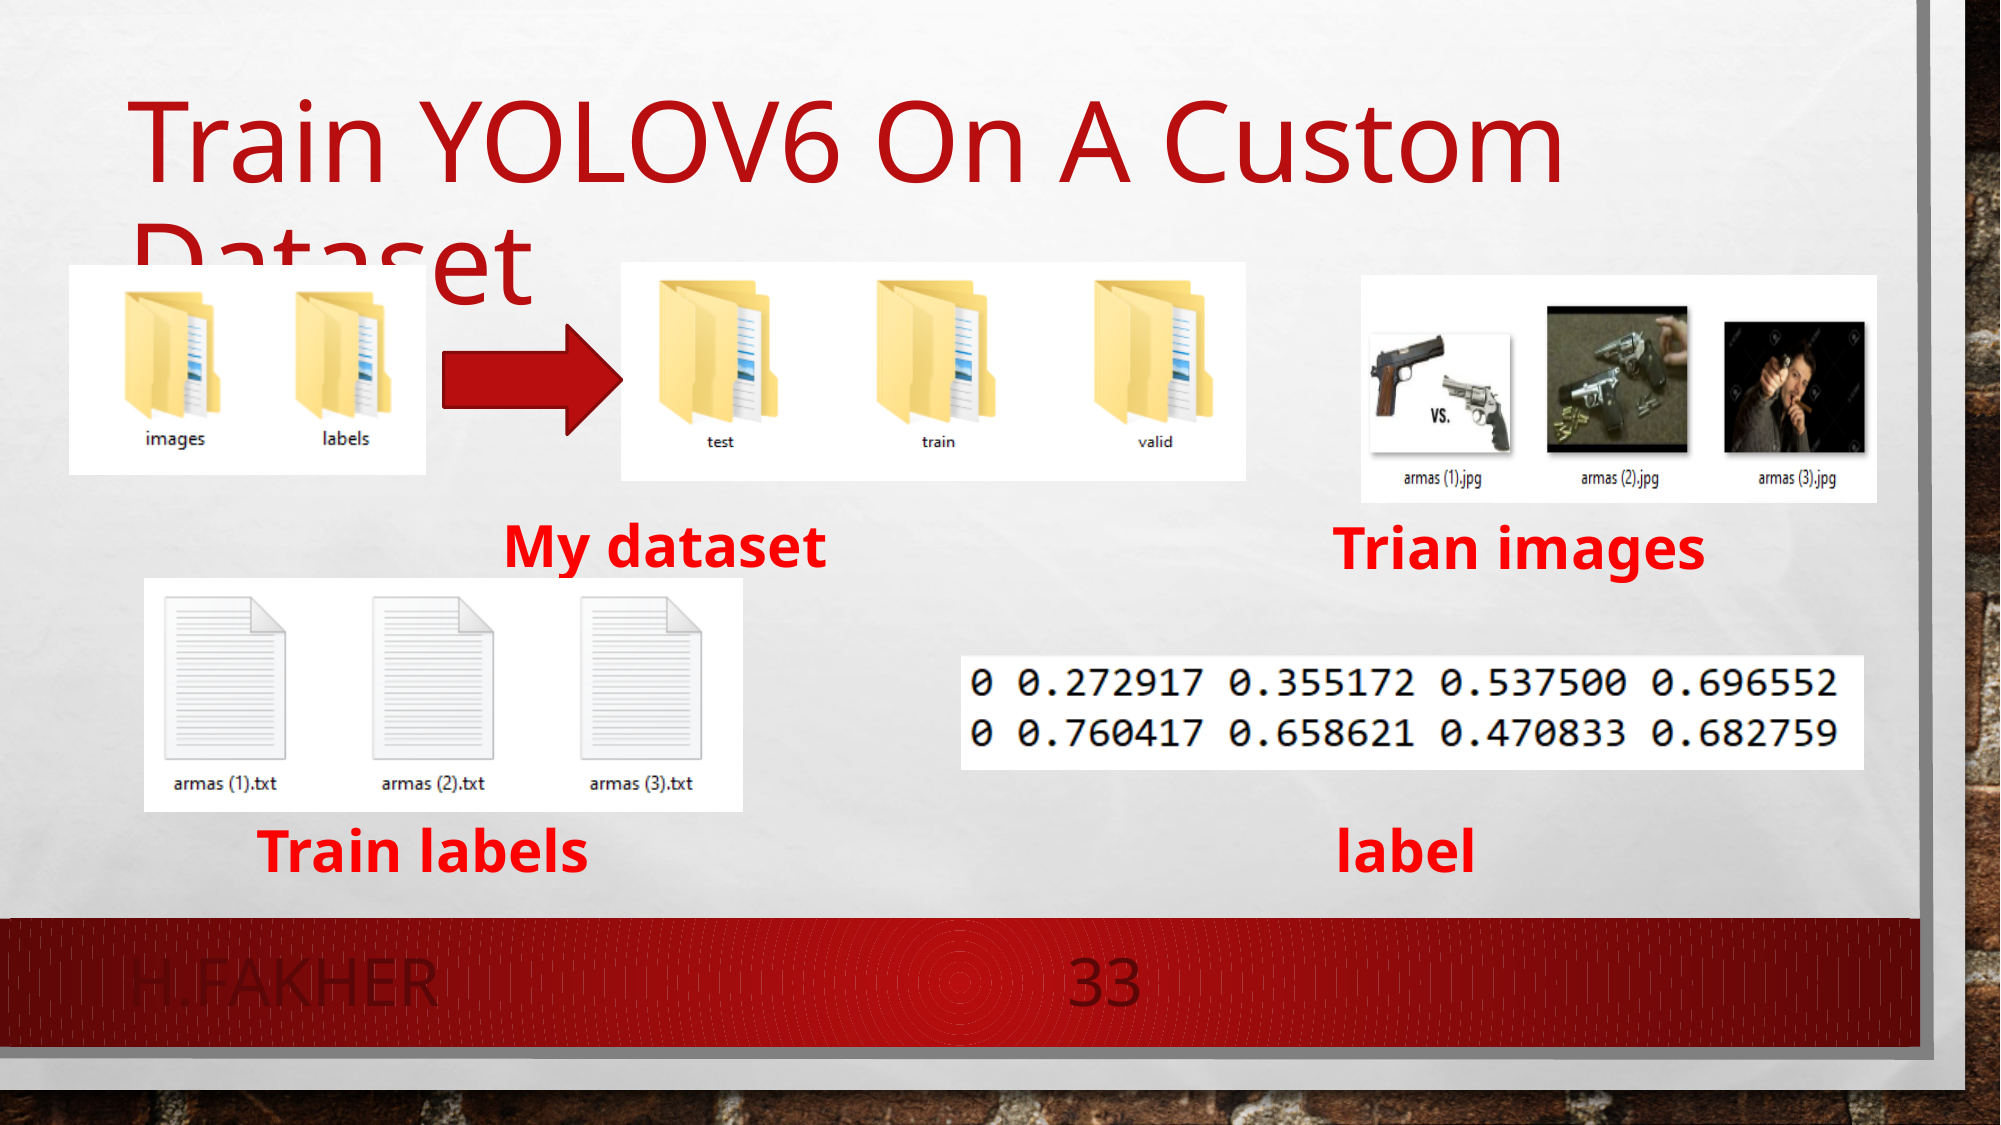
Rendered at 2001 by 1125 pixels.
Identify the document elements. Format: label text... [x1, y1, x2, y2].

footer H.Fakher [112, 944, 1015, 1027]
picture [961, 655, 1864, 770]
picture [1361, 275, 1877, 503]
title Train YOLOV6 On A Custom Dataset [112, 112, 1818, 302]
picture [69, 265, 426, 475]
text_box Train labels [241, 812, 605, 892]
picture [144, 578, 744, 812]
text_box label [1320, 806, 1493, 892]
picture [0, 0, 2000, 1125]
text_box My dataset [488, 502, 843, 587]
picture [621, 262, 1246, 481]
text_box Trian images [1317, 503, 1722, 589]
text_box [442, 323, 621, 437]
slide_number 33 [1031, 944, 1181, 1027]
